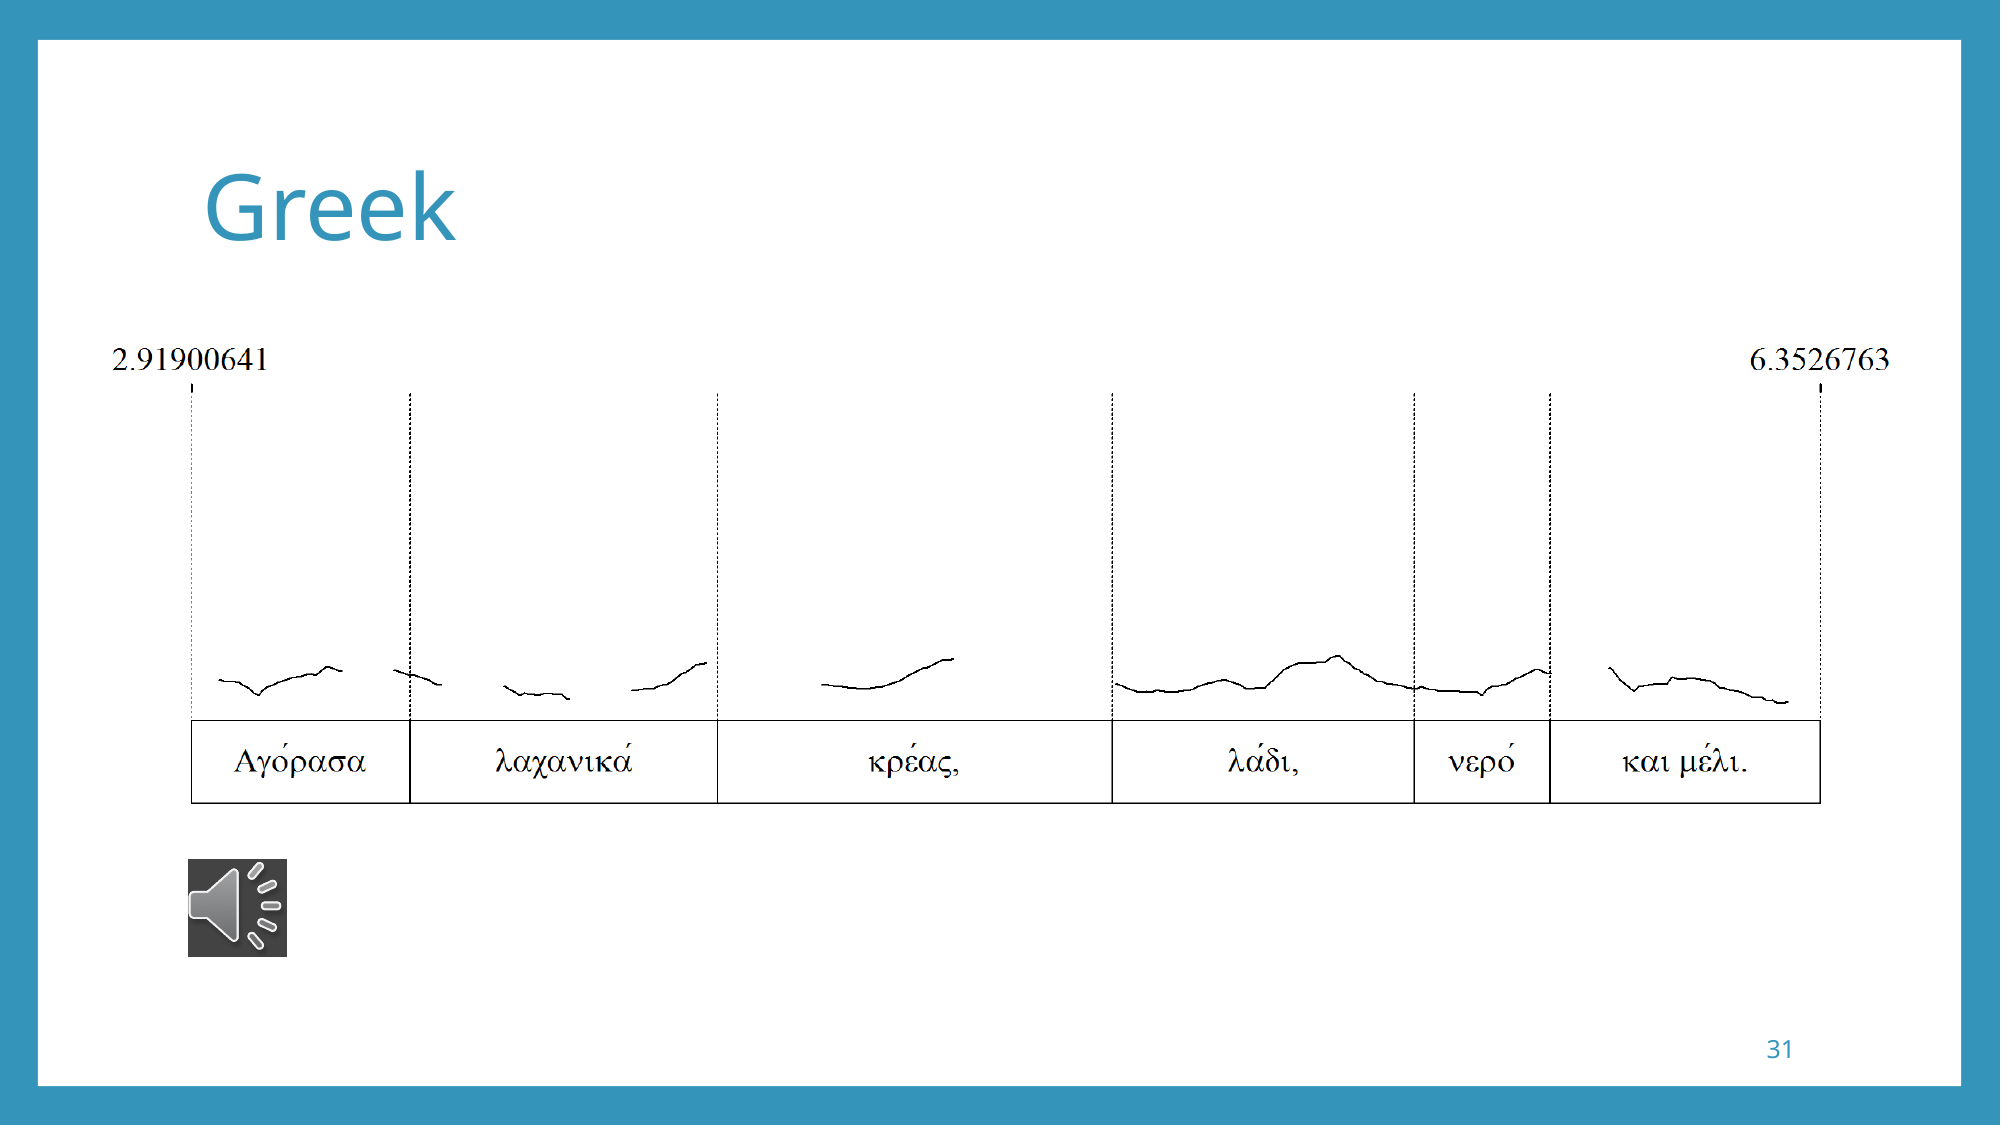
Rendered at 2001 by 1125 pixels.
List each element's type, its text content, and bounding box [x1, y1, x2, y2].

slide_number 31 [1530, 1020, 1811, 1081]
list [51, 299, 1959, 896]
picture [187, 858, 288, 959]
title Greek [187, 99, 1808, 297]
